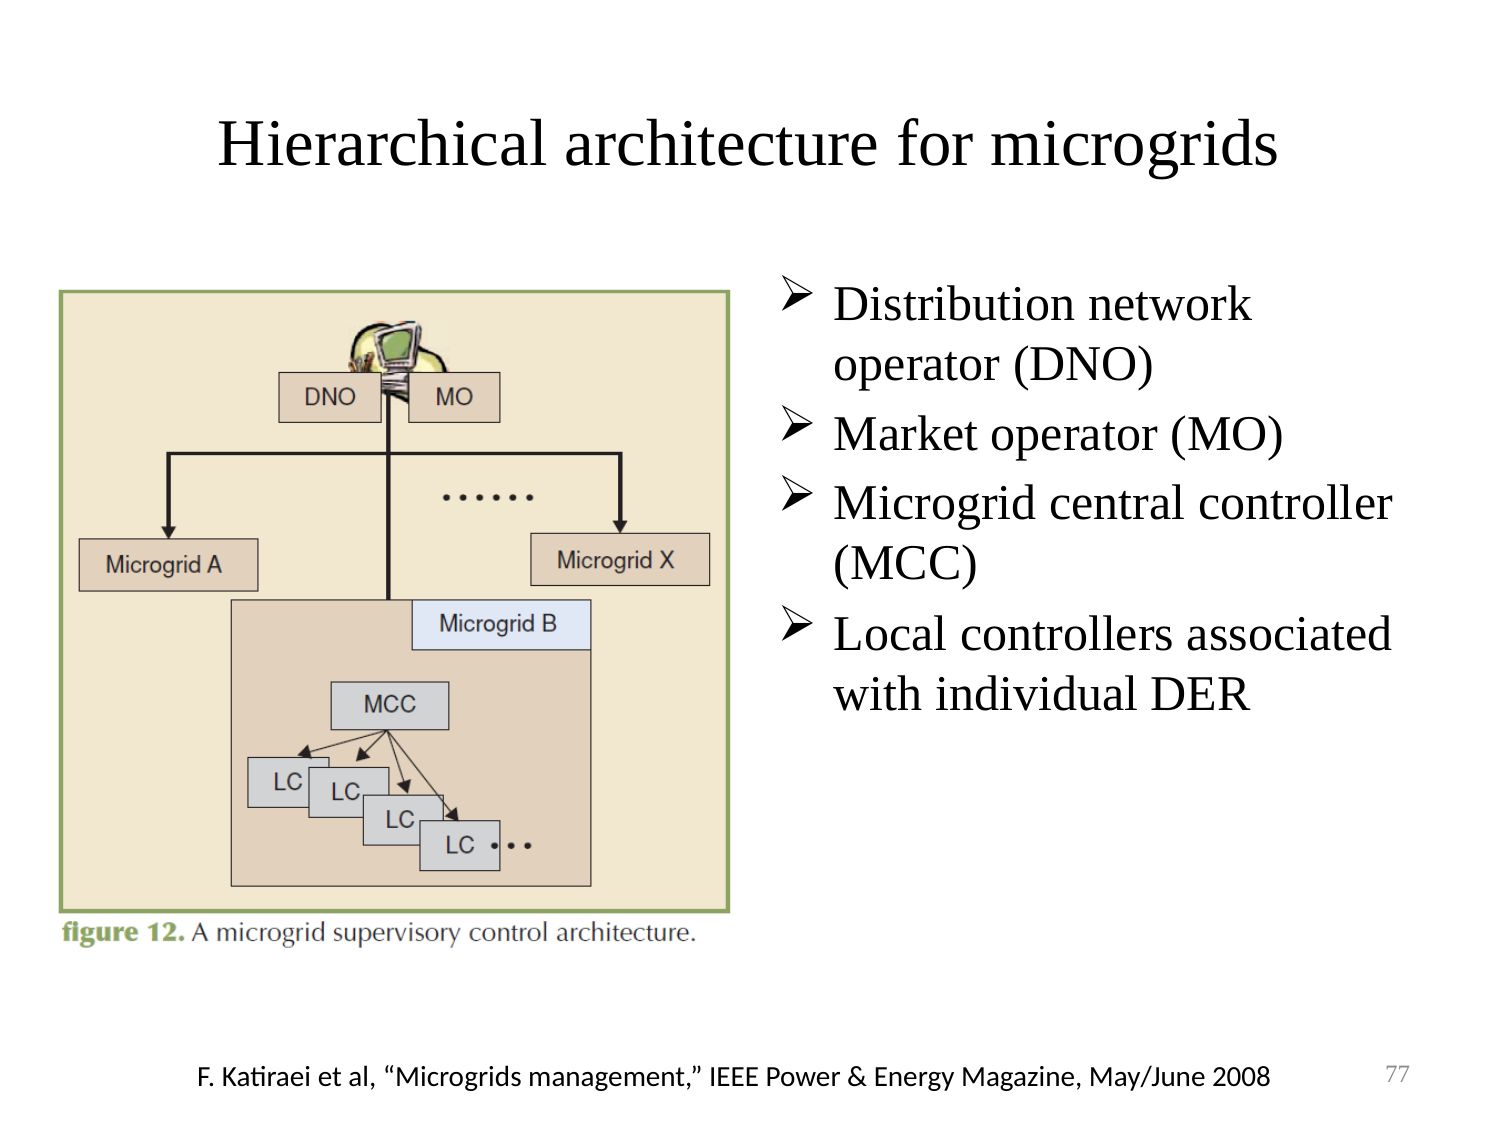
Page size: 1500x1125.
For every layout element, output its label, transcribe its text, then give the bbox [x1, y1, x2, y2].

slide_number 77 [1074, 1042, 1425, 1103]
list Distribution network operator (DNO) Market operator (MO) Microgrid central controller (MCC) Local controllers associated with individual DER [762, 262, 1425, 1005]
text_box F. Katiraei et al, “Microgrids management,” IEEE Power & Energy Magazine, May/June 2008 [182, 1049, 1074, 1100]
picture [51, 280, 738, 960]
title Hierarchical architecture for microgrids [75, 45, 1425, 233]
